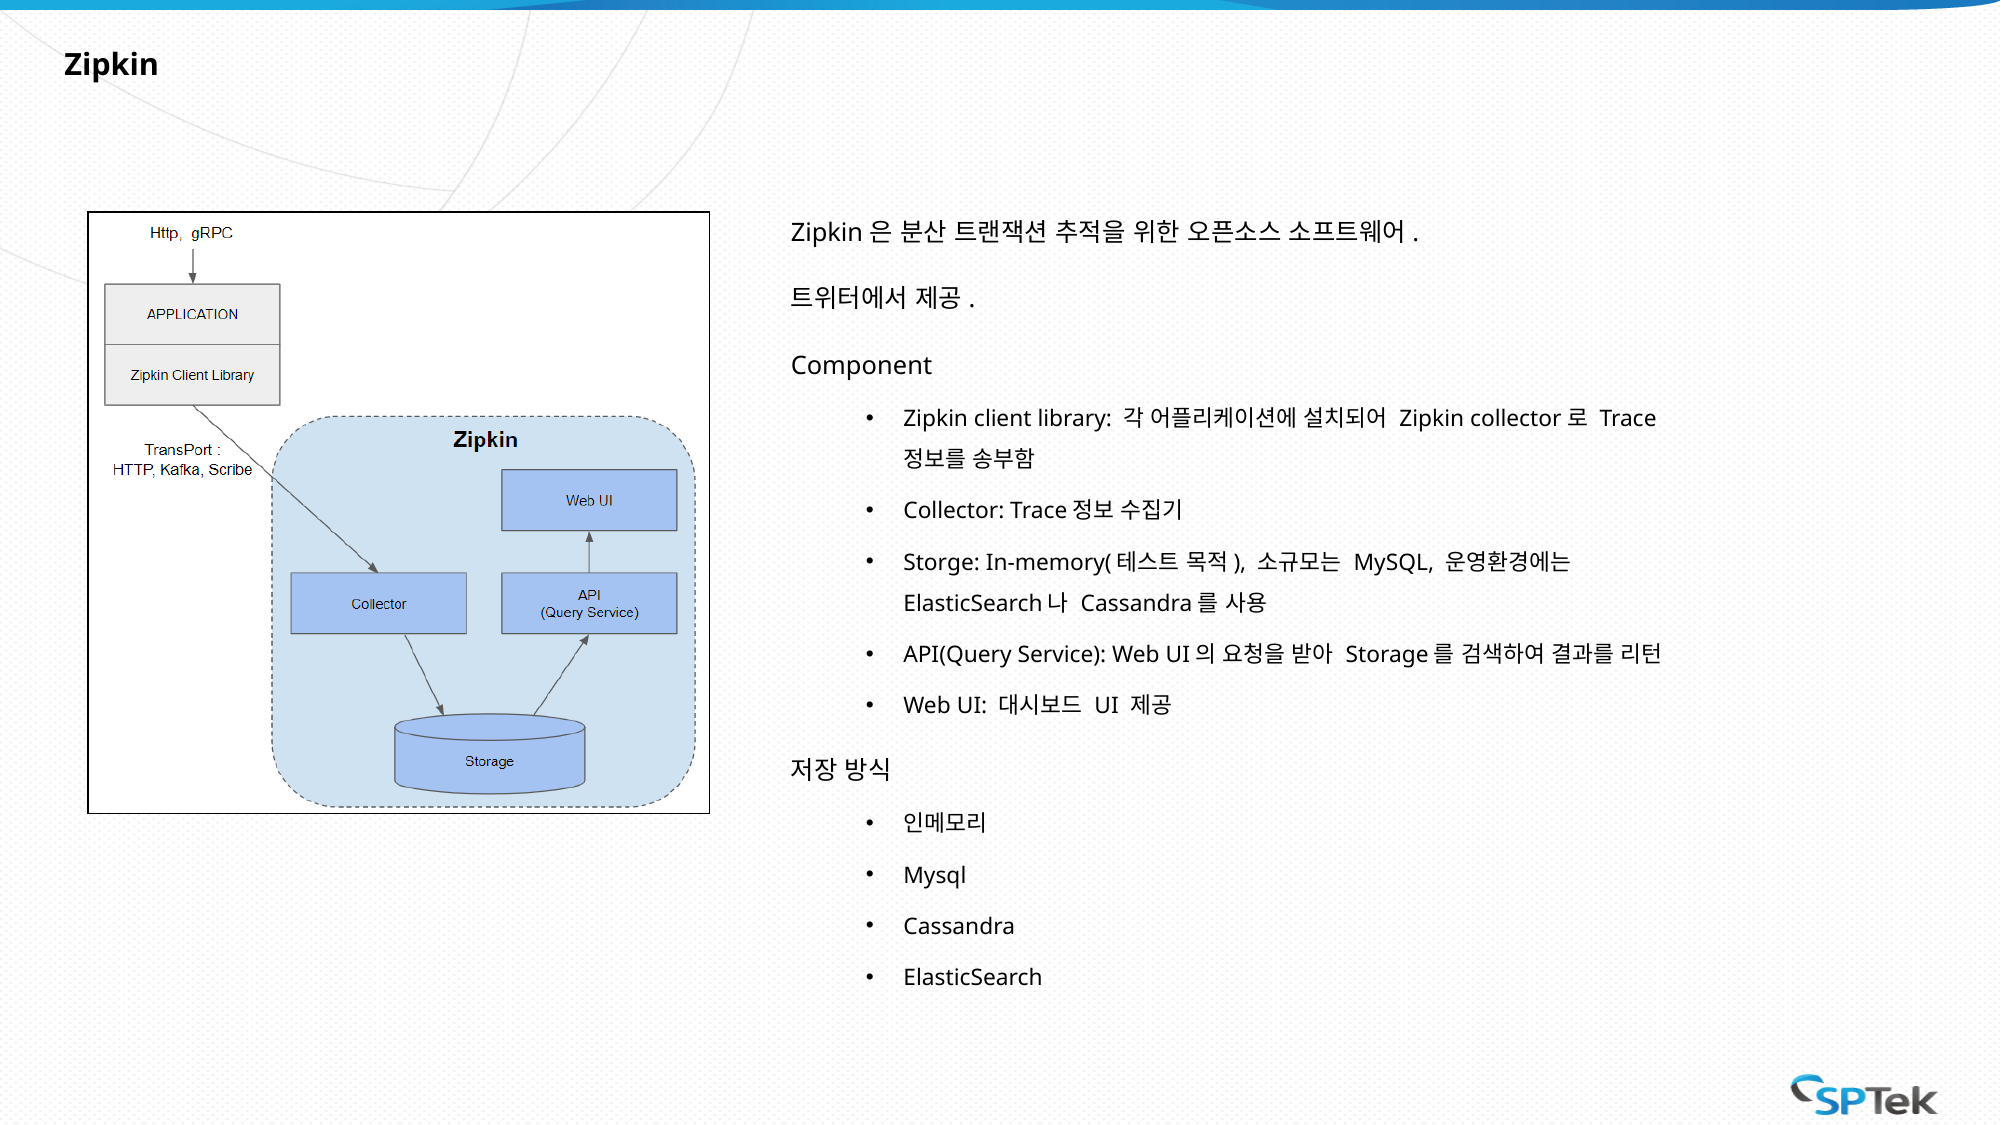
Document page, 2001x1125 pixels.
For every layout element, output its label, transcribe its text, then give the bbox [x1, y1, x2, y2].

picture [0, 0, 2000, 1125]
list Zipkin은 분산 트랜잭션 추적을 위한 오픈소스 소프트웨어. 트위터에서 제공. Component Zipkin client library: 각 어플리케이션에 설치되어 Zipkin collector로 Trace정보를 송부함 Collector: Trace정보 수집기 Storge: In-memory(테스트 목적), 소규모는 MySQL, 운영환경에는 ElasticSearch나 Cassandra를 사용 API(Query Service): Web UI의 요청을 받아 Storage를 검색하여 결과를 리턴 Web UI: 대시보드 UI 제공 저장 방식 인메모리 Mysql Cassandra ElasticSearch [775, 192, 1719, 1066]
title Zipkin [49, 22, 1535, 110]
